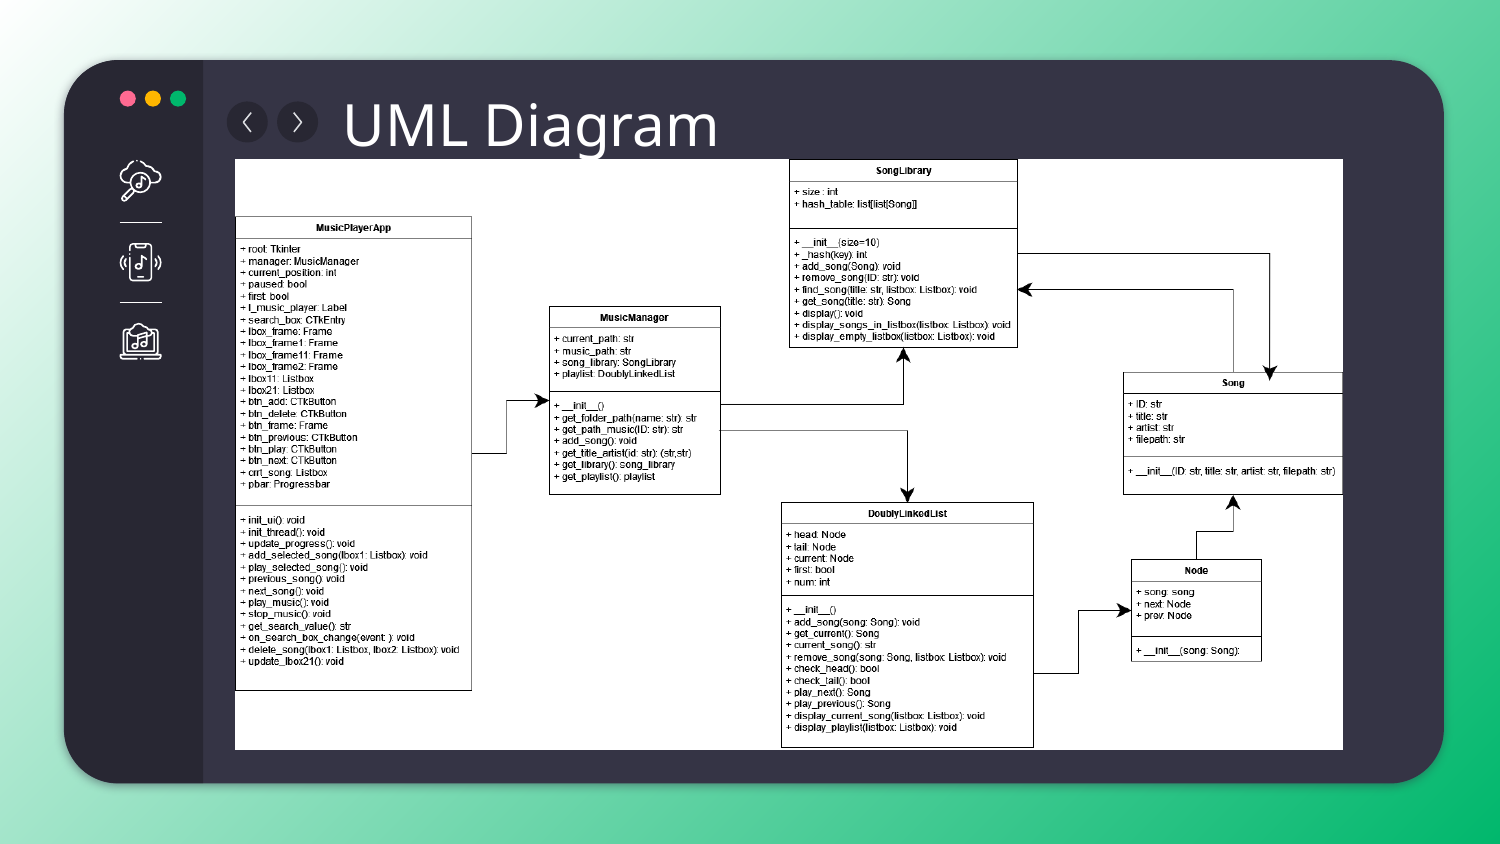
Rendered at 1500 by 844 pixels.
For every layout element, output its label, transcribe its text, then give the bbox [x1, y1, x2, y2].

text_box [118, 90, 319, 360]
title UML Diagram [327, 88, 1382, 167]
picture [234, 159, 1343, 750]
